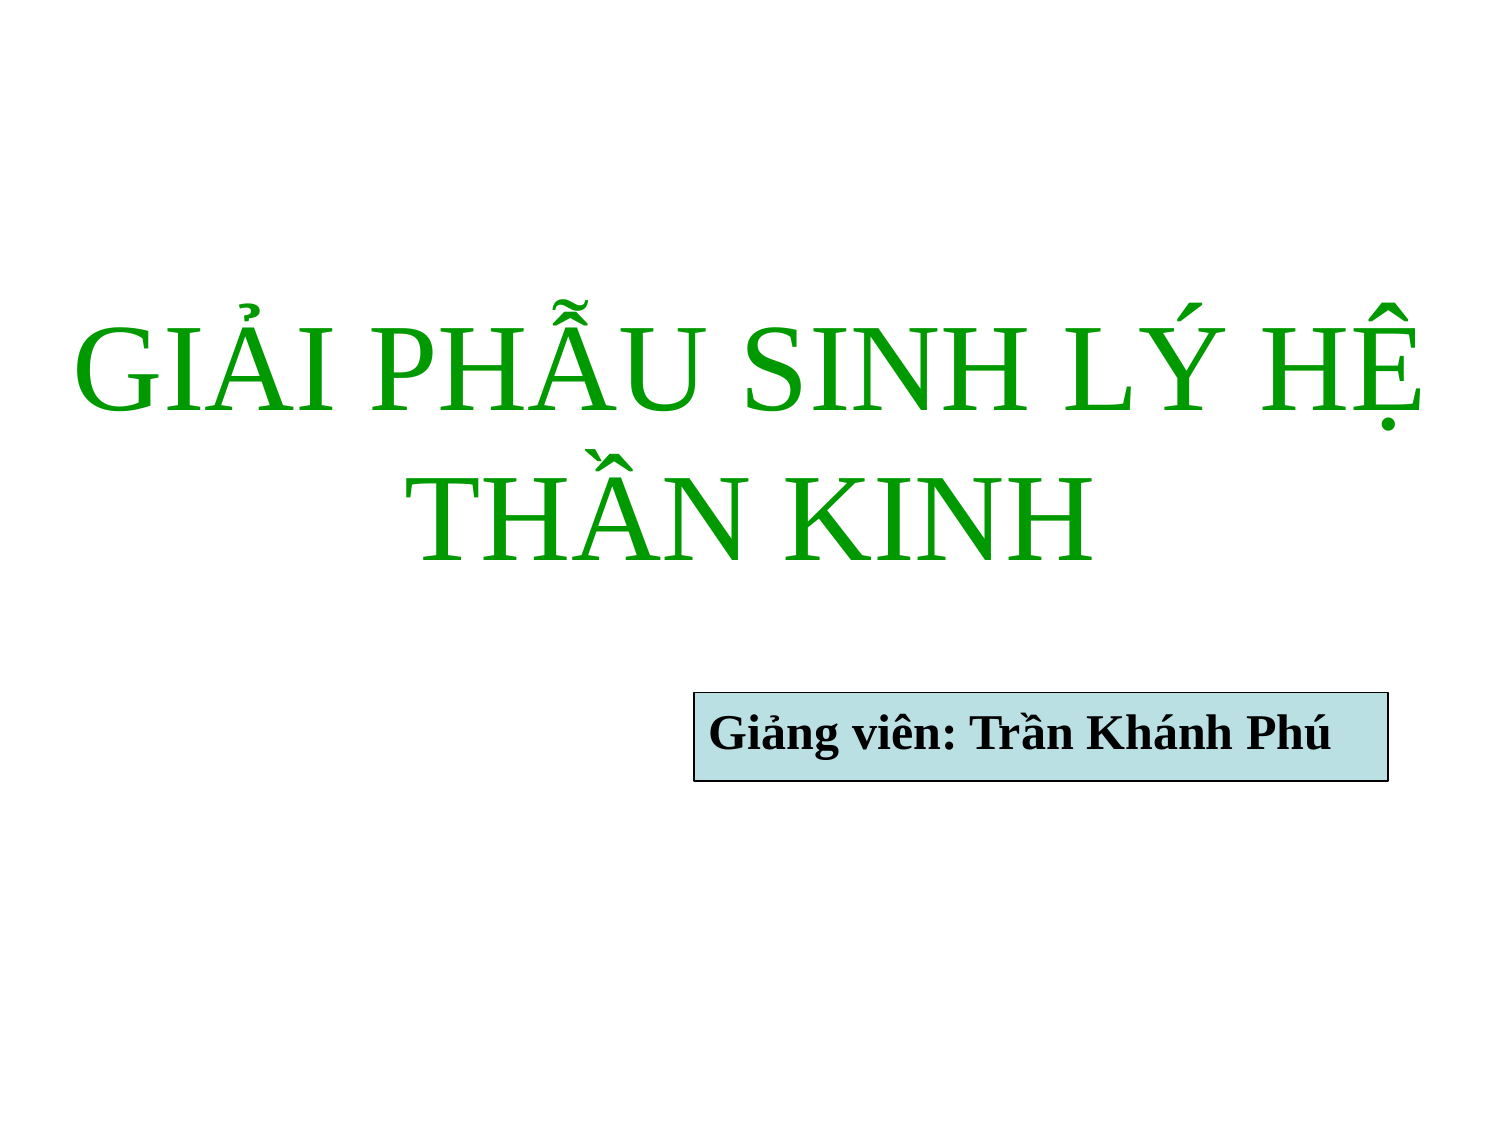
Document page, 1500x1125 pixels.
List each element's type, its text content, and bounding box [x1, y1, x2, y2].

text_box Giảng viên: Trần Khánh Phú [694, 692, 1388, 782]
title GIẢI PHẪU SINH LÝ HỆ THẦN KINH [37, 307, 1463, 563]
